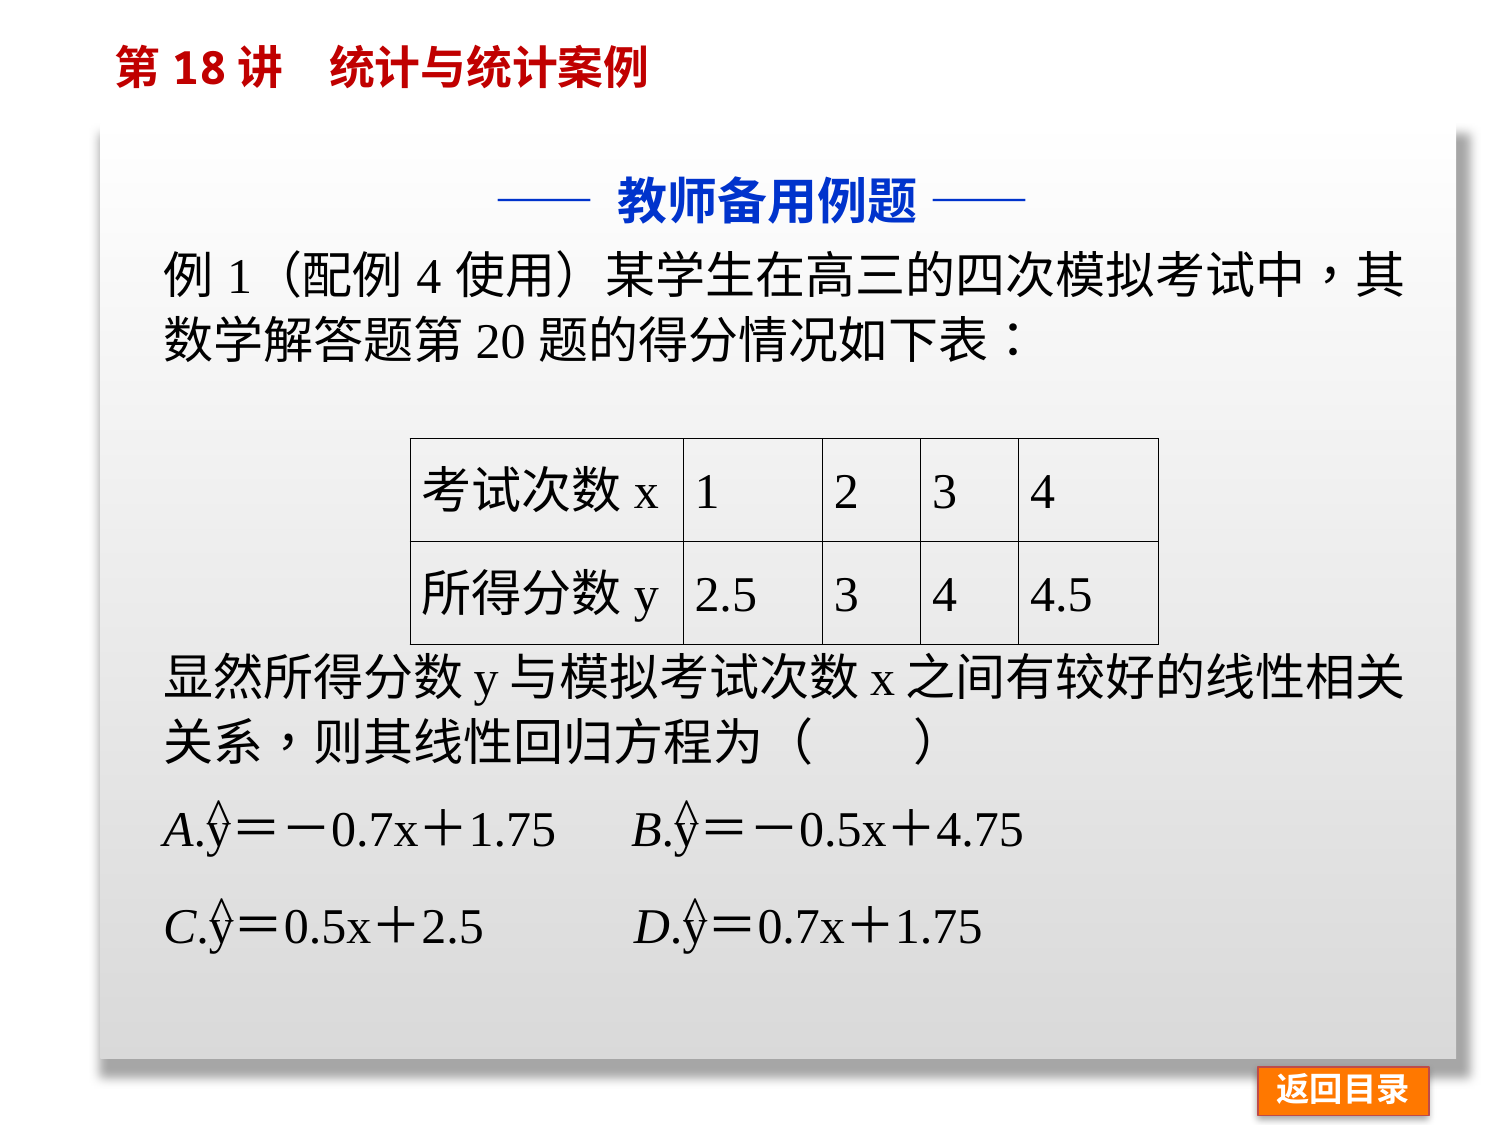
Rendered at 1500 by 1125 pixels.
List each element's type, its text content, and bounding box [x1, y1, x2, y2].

text_box 第18讲 统计与统计案例 [100, 27, 1199, 106]
text_box 返回目录 [1257, 1066, 1430, 1116]
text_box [150, 243, 1418, 1003]
text_box —— 教师备用例题 —— [112, 148, 1412, 1035]
